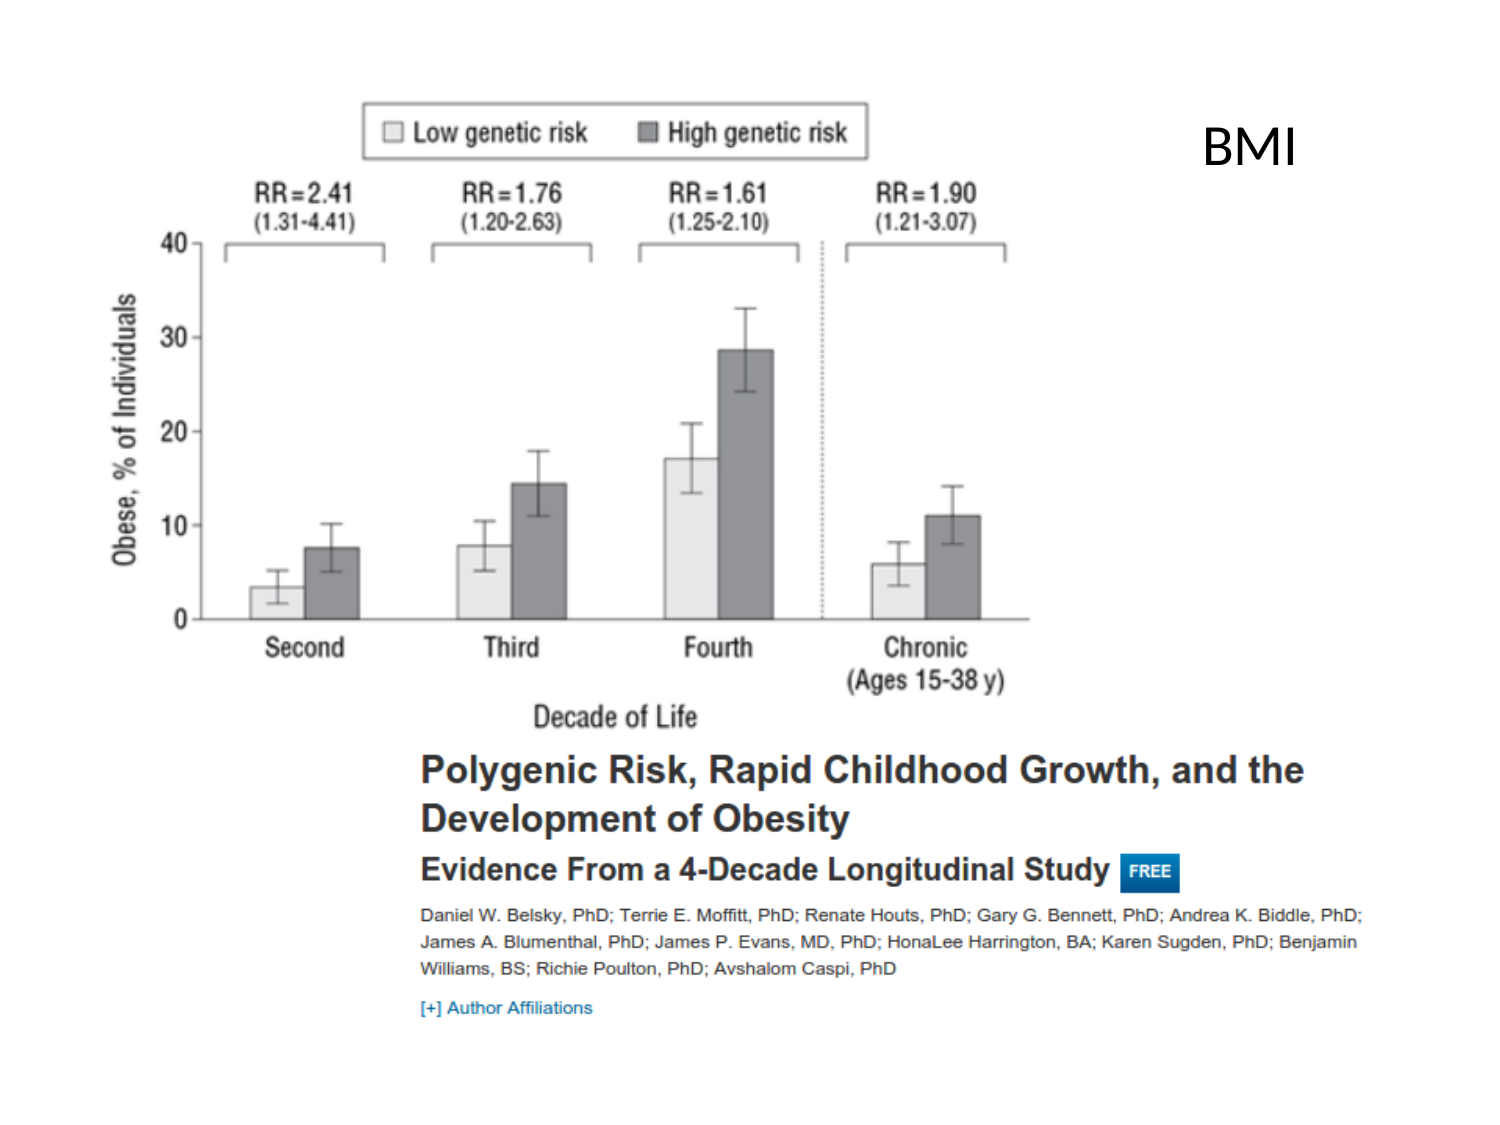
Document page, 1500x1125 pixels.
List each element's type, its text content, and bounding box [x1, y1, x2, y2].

picture [87, 74, 1385, 1044]
text_box BMI [1187, 99, 1400, 185]
